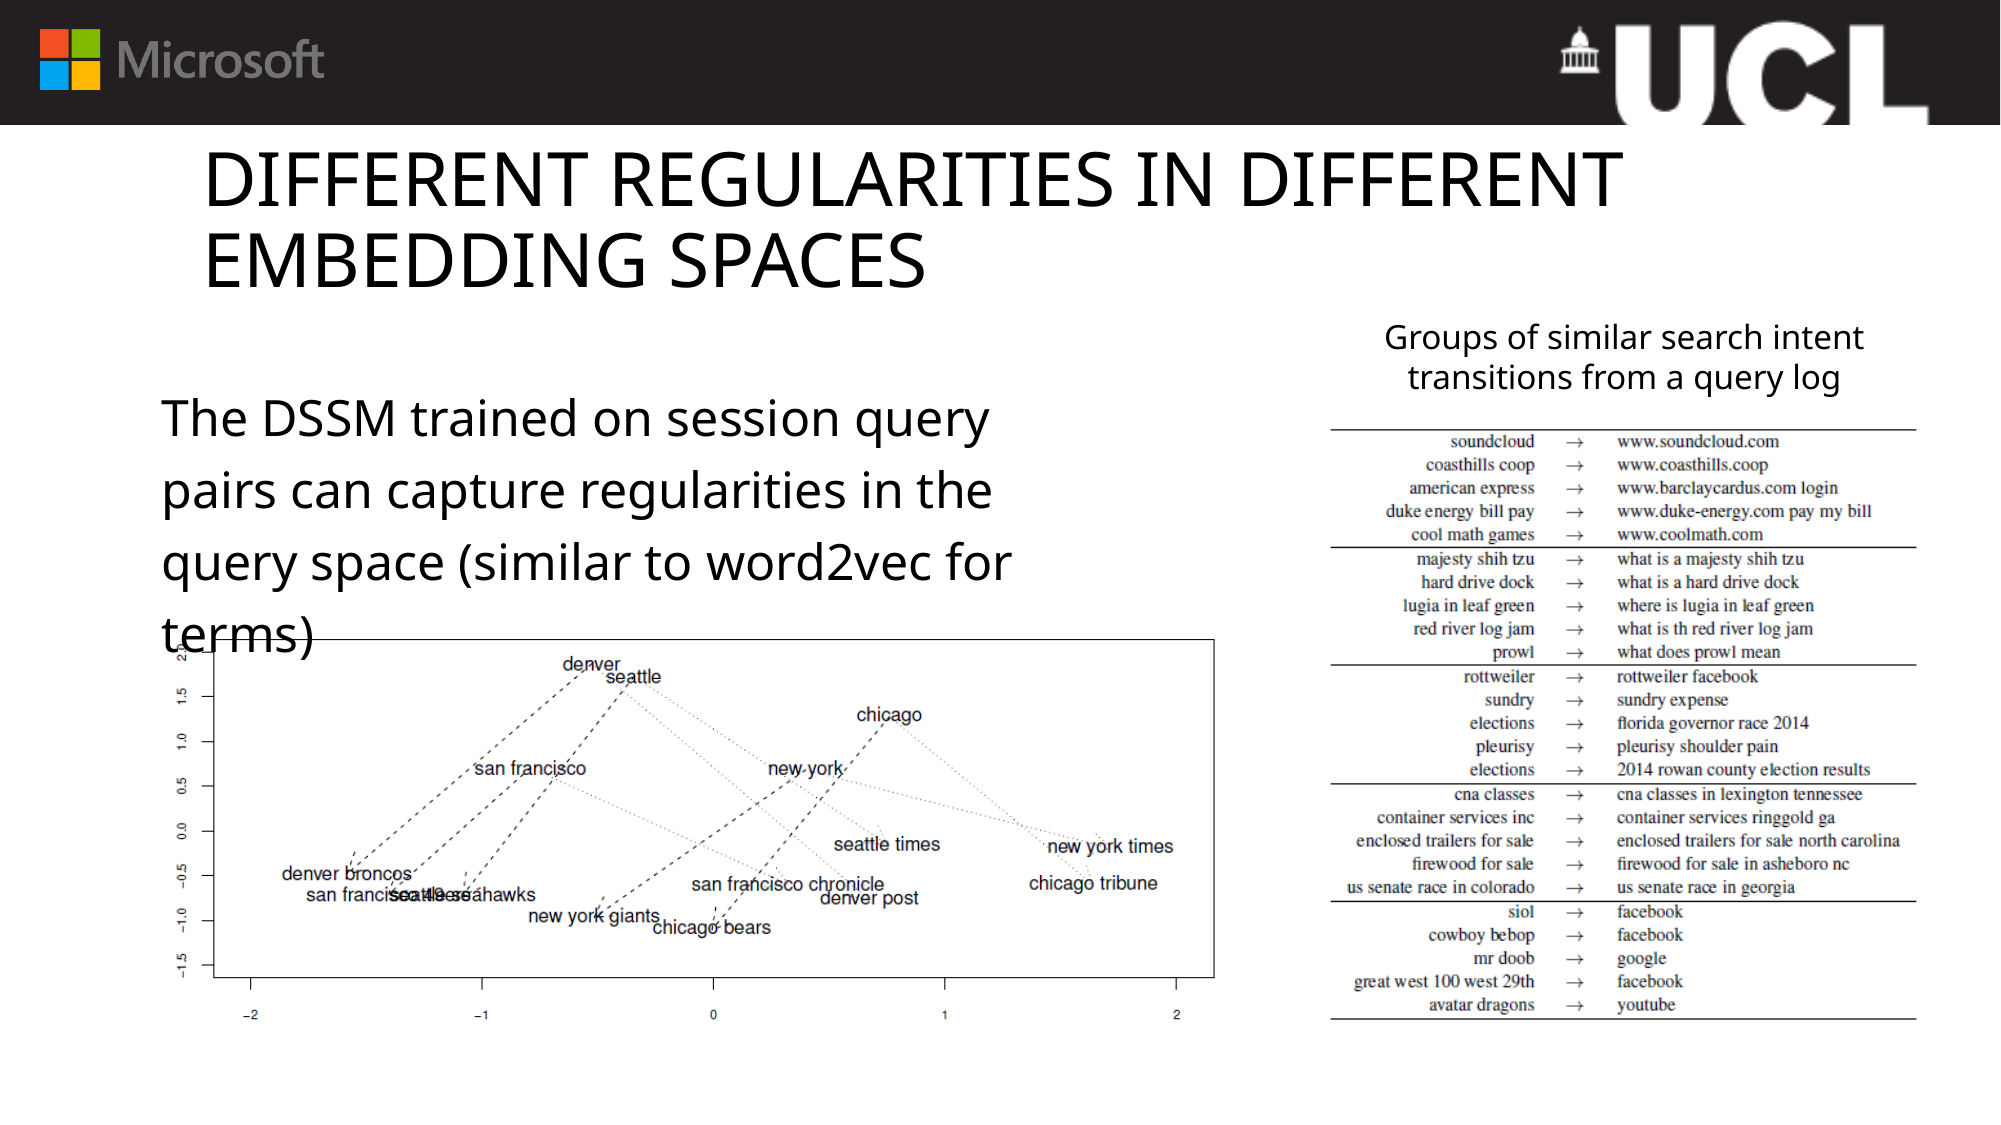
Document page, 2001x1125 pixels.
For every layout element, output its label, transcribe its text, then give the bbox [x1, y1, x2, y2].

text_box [1317, 308, 1932, 1034]
title Different regularities in different embedding spaces [187, 101, 1813, 344]
picture [0, 0, 363, 126]
picture [146, 617, 1244, 1034]
list The DSSM trained on session query pairs can capture regularities in the query space (similar to word2vec for terms) [146, 366, 1110, 617]
